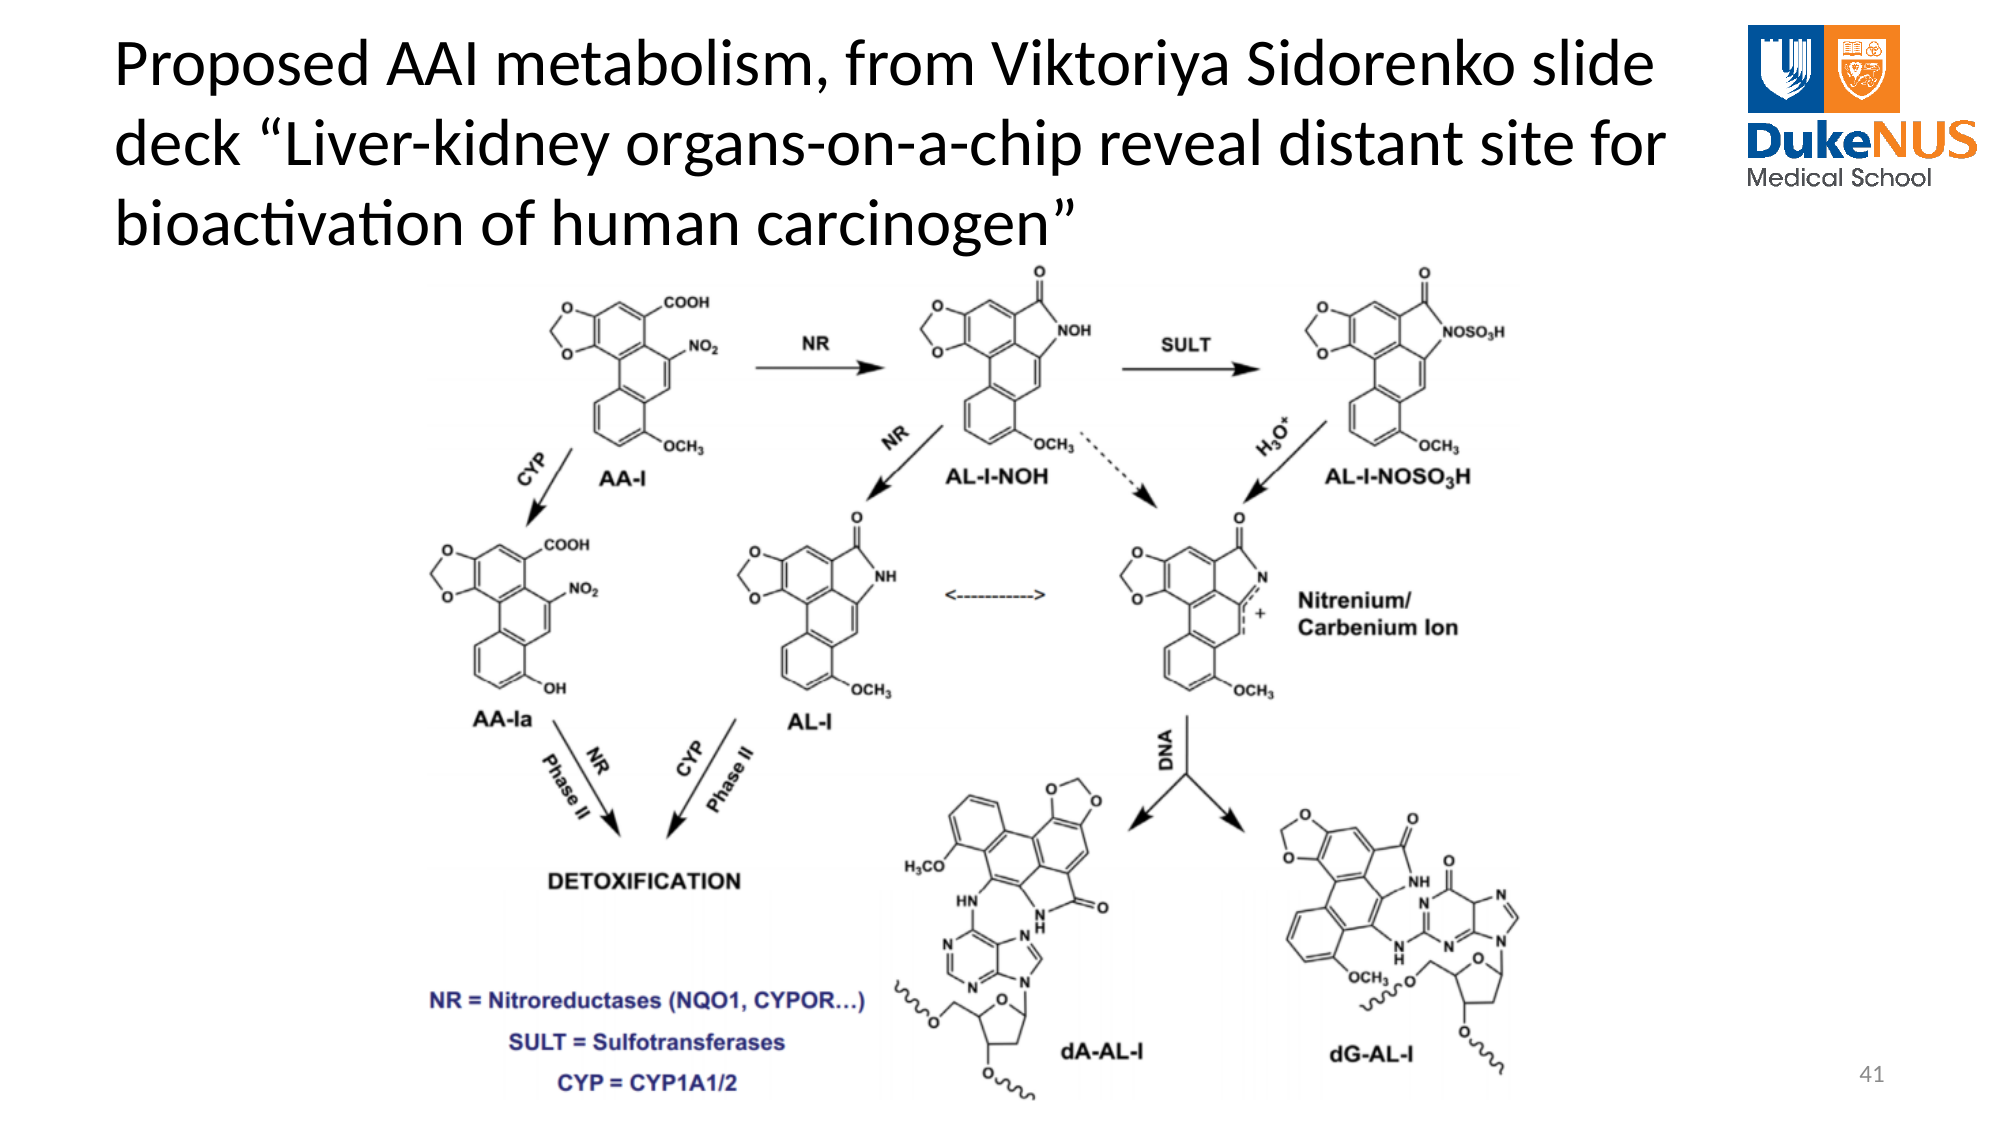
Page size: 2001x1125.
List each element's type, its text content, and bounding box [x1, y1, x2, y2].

picture [1737, 12, 1978, 189]
title Proposed AAI metabolism, from Viktoriya Sidorenko slide deck “Liver-kidney organs-on-a-chip reveal distant site for bioactivation of human carcinogen” [99, 45, 1700, 233]
slide_number 41 [1532, 1042, 1900, 1103]
picture [424, 262, 1529, 1102]
